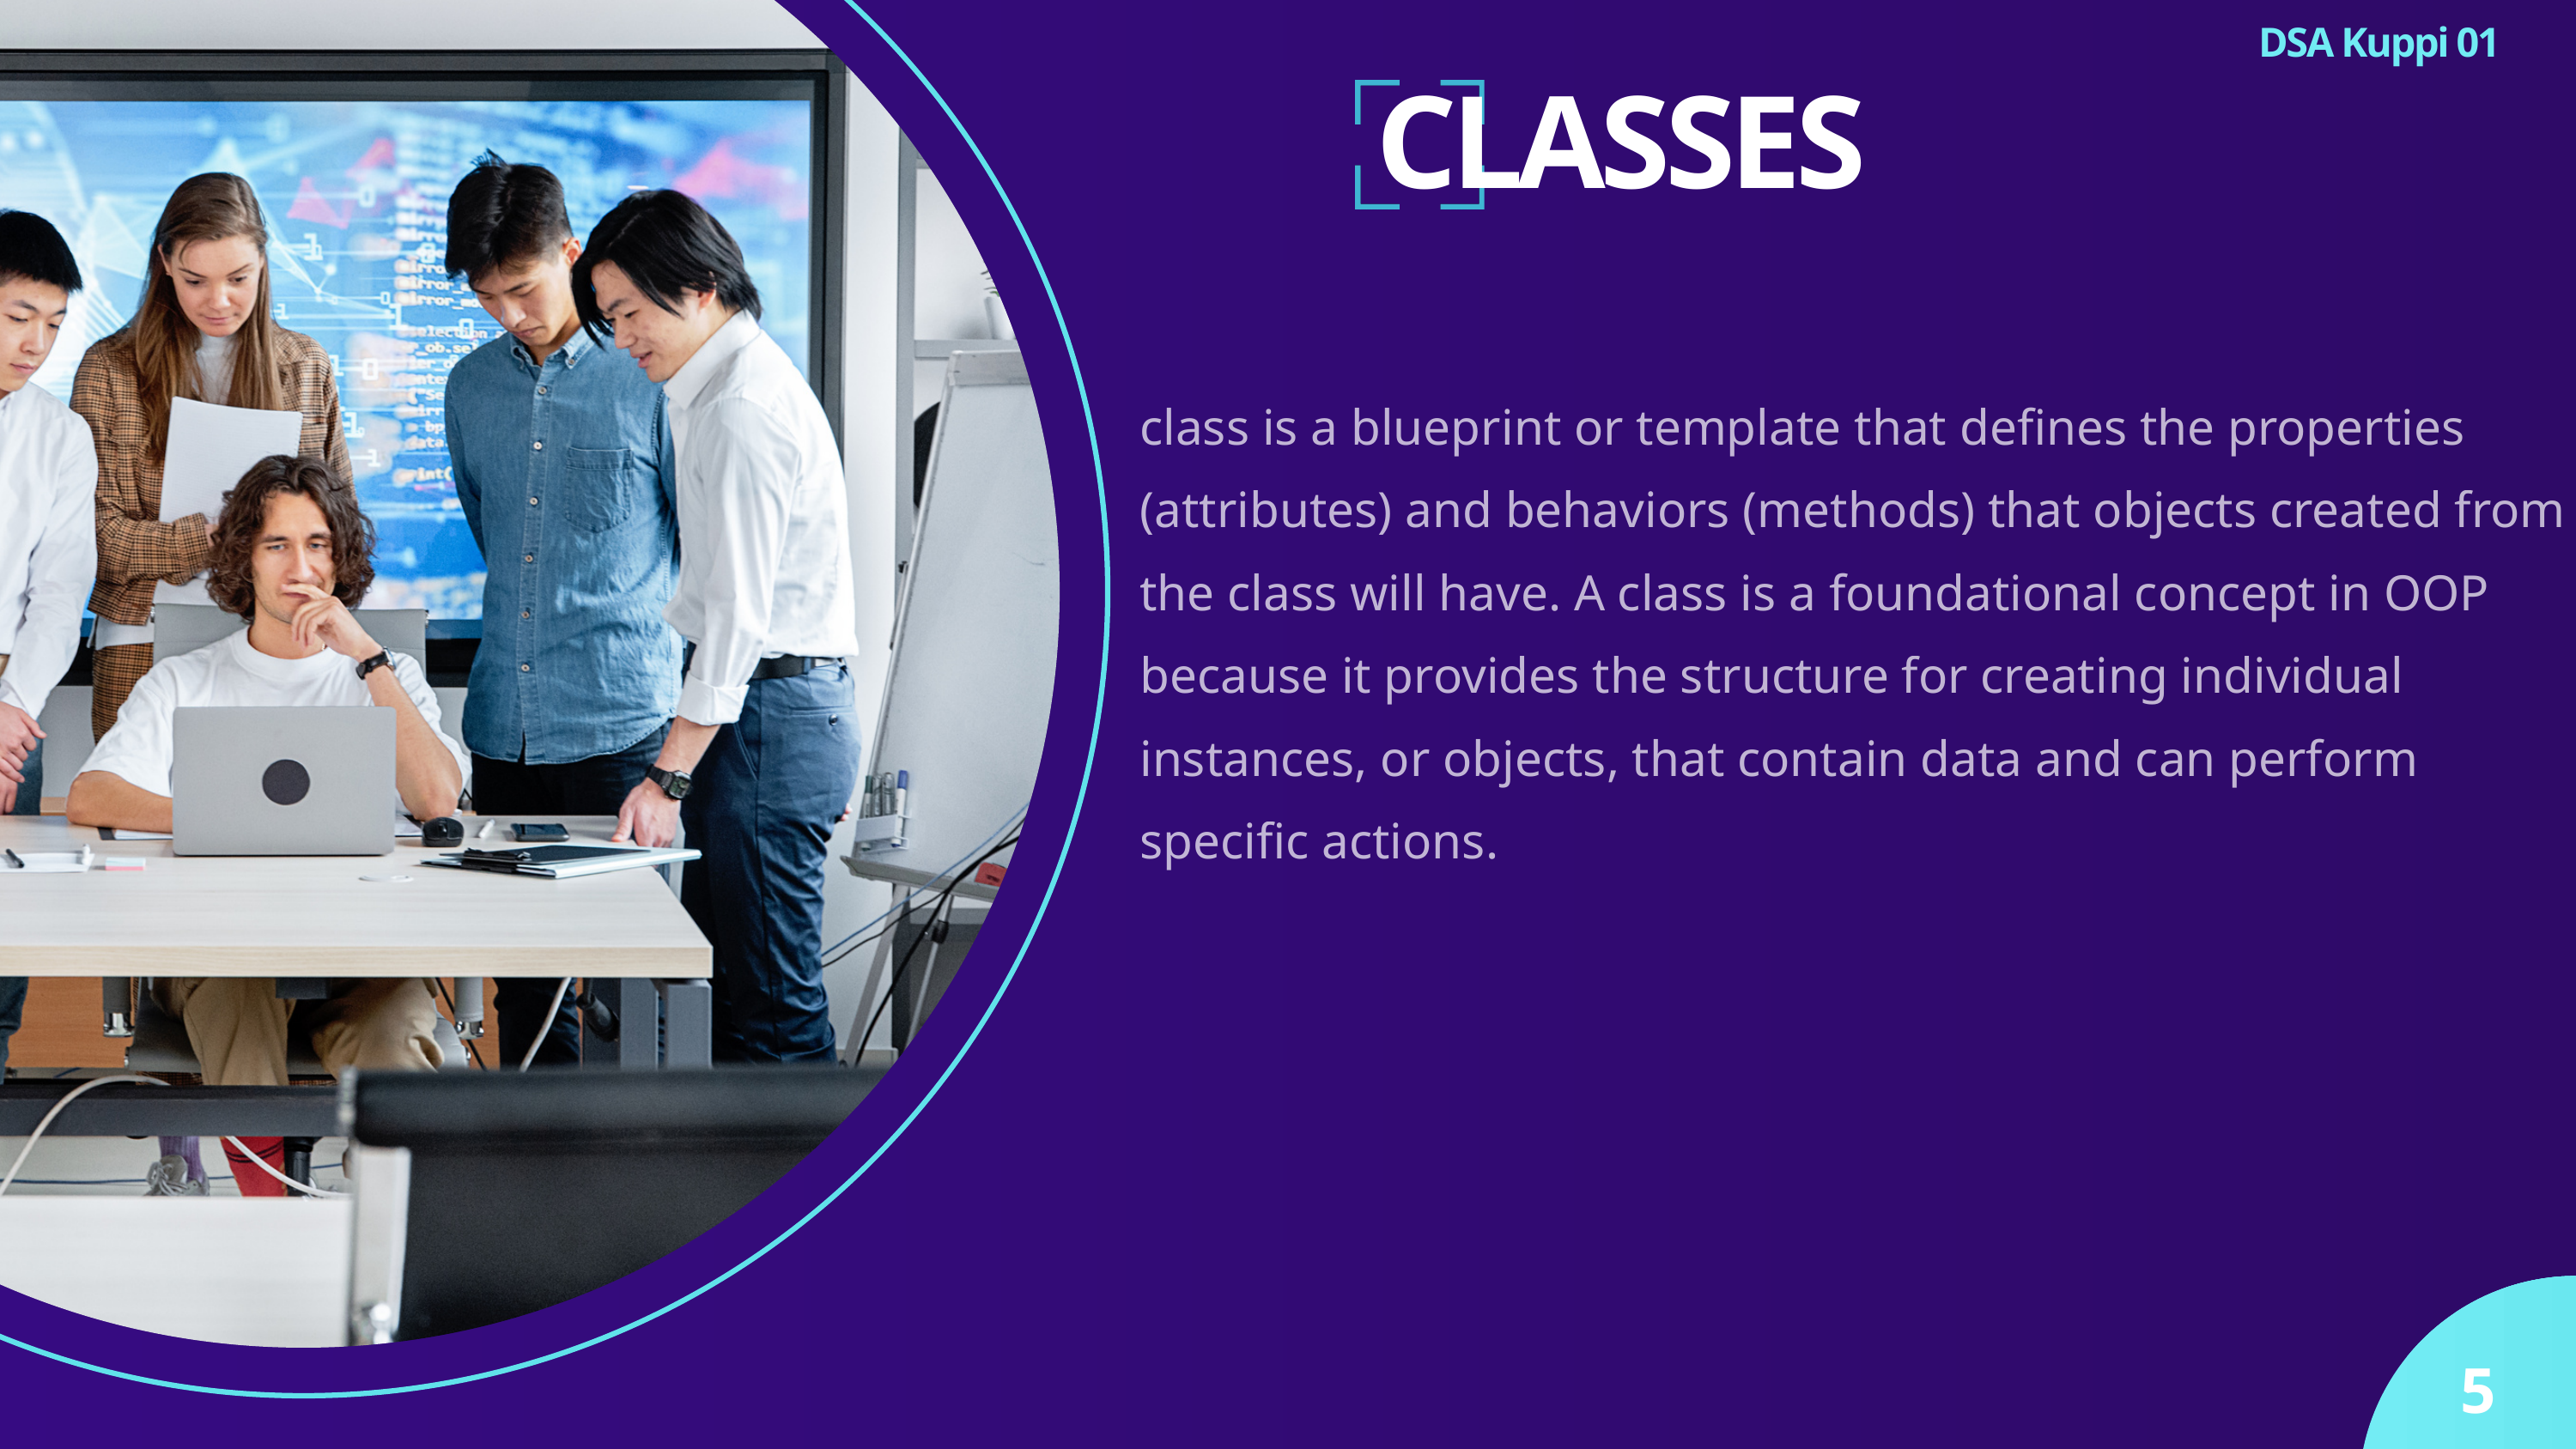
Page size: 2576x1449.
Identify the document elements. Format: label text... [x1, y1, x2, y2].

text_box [0, 0, 1060, 1349]
text_box CLASSES [1376, 90, 2536, 215]
text_box class is a blueprint or template that defines the properties (attributes) and behaviors (methods) that objects created from the class will have. A class is a foundational concept in OOP because it provides the structure for creating individual instances, or objects, that contain data and can perform specific actions. [1139, 372, 2576, 870]
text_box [2358, 1276, 2576, 1449]
text_box DSA Kuppi 01 [2257, 27, 2576, 66]
text_box [1355, 80, 1485, 209]
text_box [0, 0, 1109, 1397]
